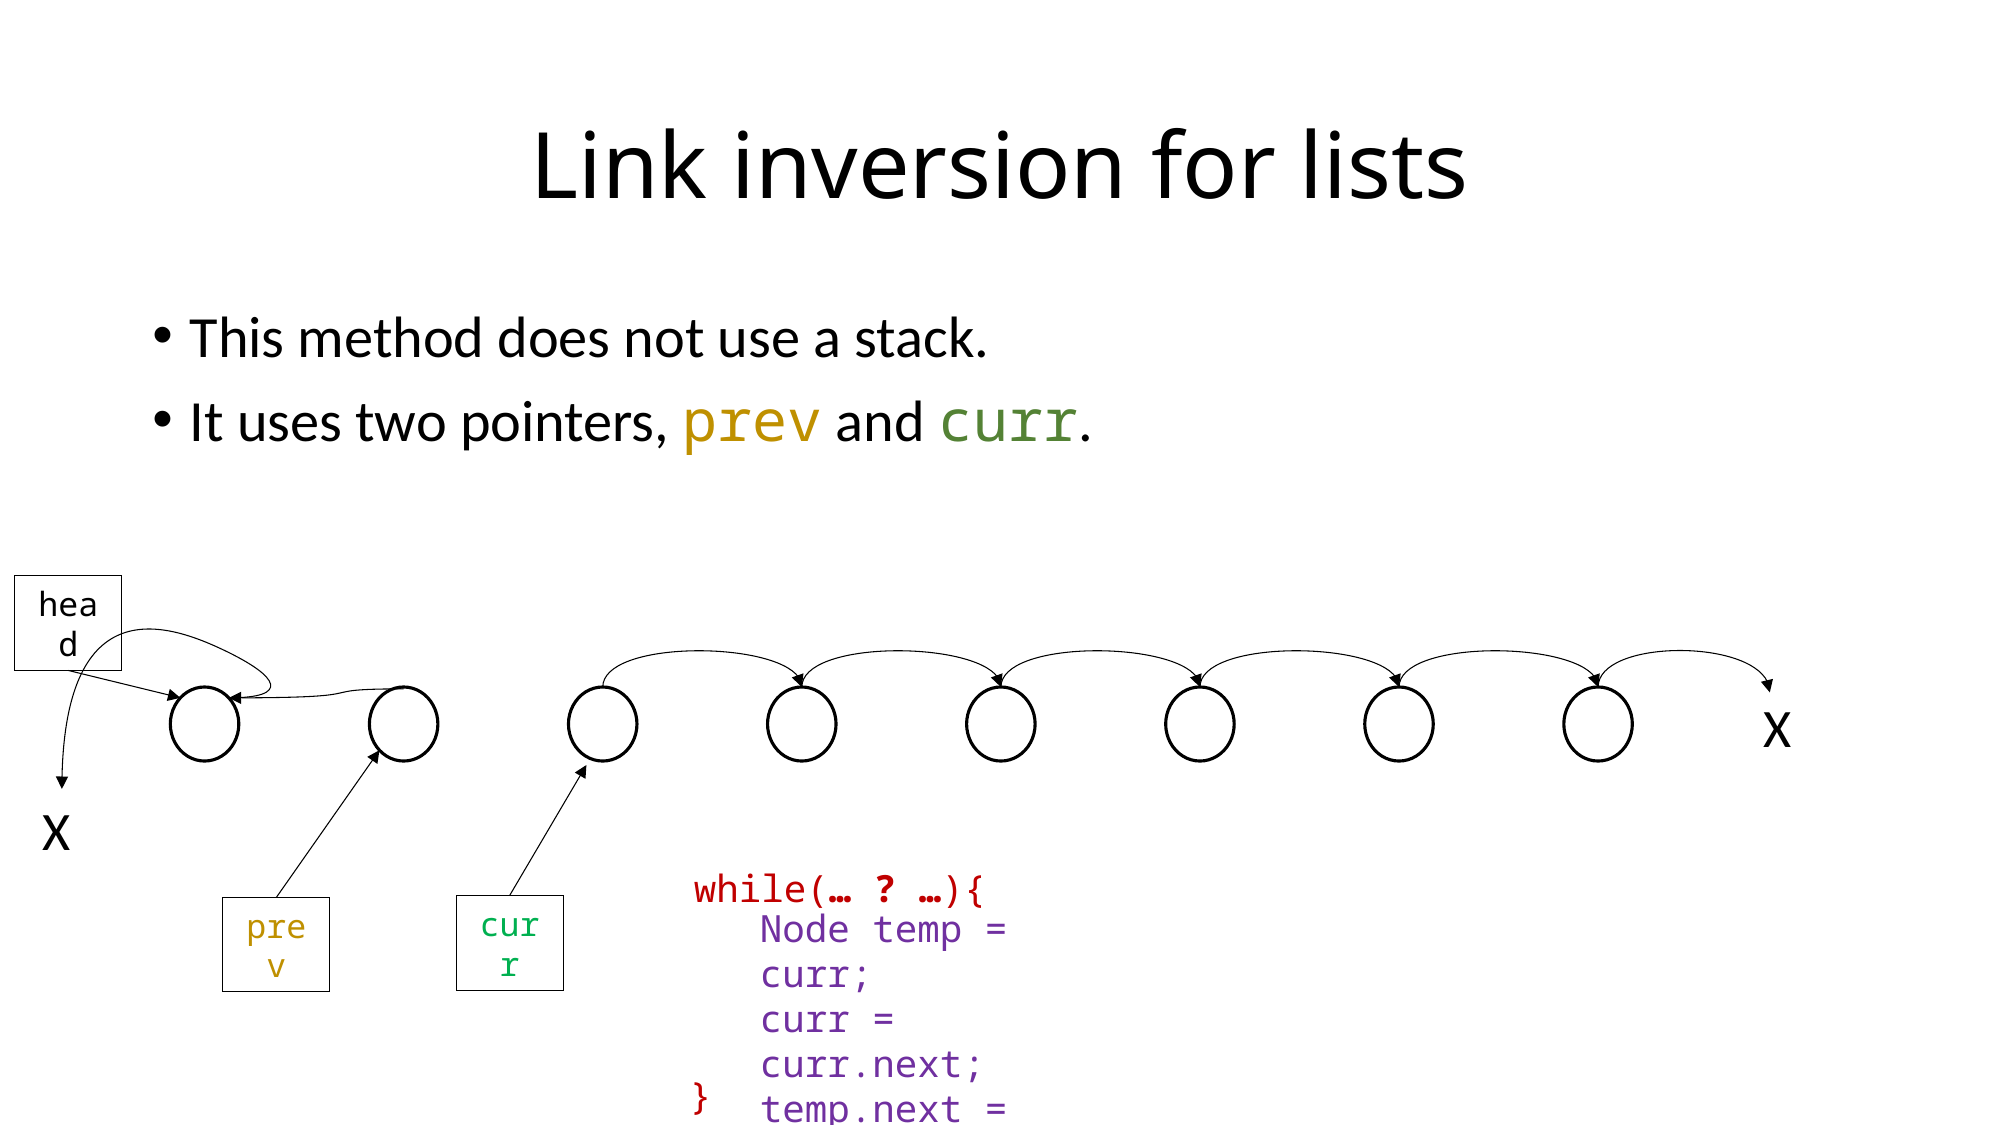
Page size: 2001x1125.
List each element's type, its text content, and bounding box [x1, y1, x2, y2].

text_box curr [456, 895, 564, 991]
text_box X [28, 788, 96, 869]
text_box } [674, 1064, 998, 1125]
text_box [509, 764, 587, 896]
text_box while(… ? …){ [678, 857, 1002, 918]
list This method does not use a stack. It uses two pointers, prev and curr. [137, 299, 1863, 1014]
text_box Node temp = curr; curr = curr.next; temp.next = prev; prev = temp; [745, 897, 1129, 1125]
text_box [567, 686, 639, 763]
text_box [68, 631, 181, 698]
text_box [766, 686, 838, 763]
text_box [191, 685, 240, 763]
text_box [99, 659, 191, 827]
text_box [965, 686, 1037, 763]
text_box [228, 688, 404, 698]
text_box [368, 685, 439, 763]
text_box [276, 750, 380, 898]
title Link inversion for lists [137, 59, 1863, 278]
text_box head [14, 575, 122, 671]
text_box X [1748, 685, 1817, 766]
text_box prev [222, 897, 330, 992]
text_box [1363, 686, 1435, 763]
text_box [1681, 603, 1687, 776]
text_box [1164, 686, 1236, 763]
text_box [1562, 686, 1634, 763]
